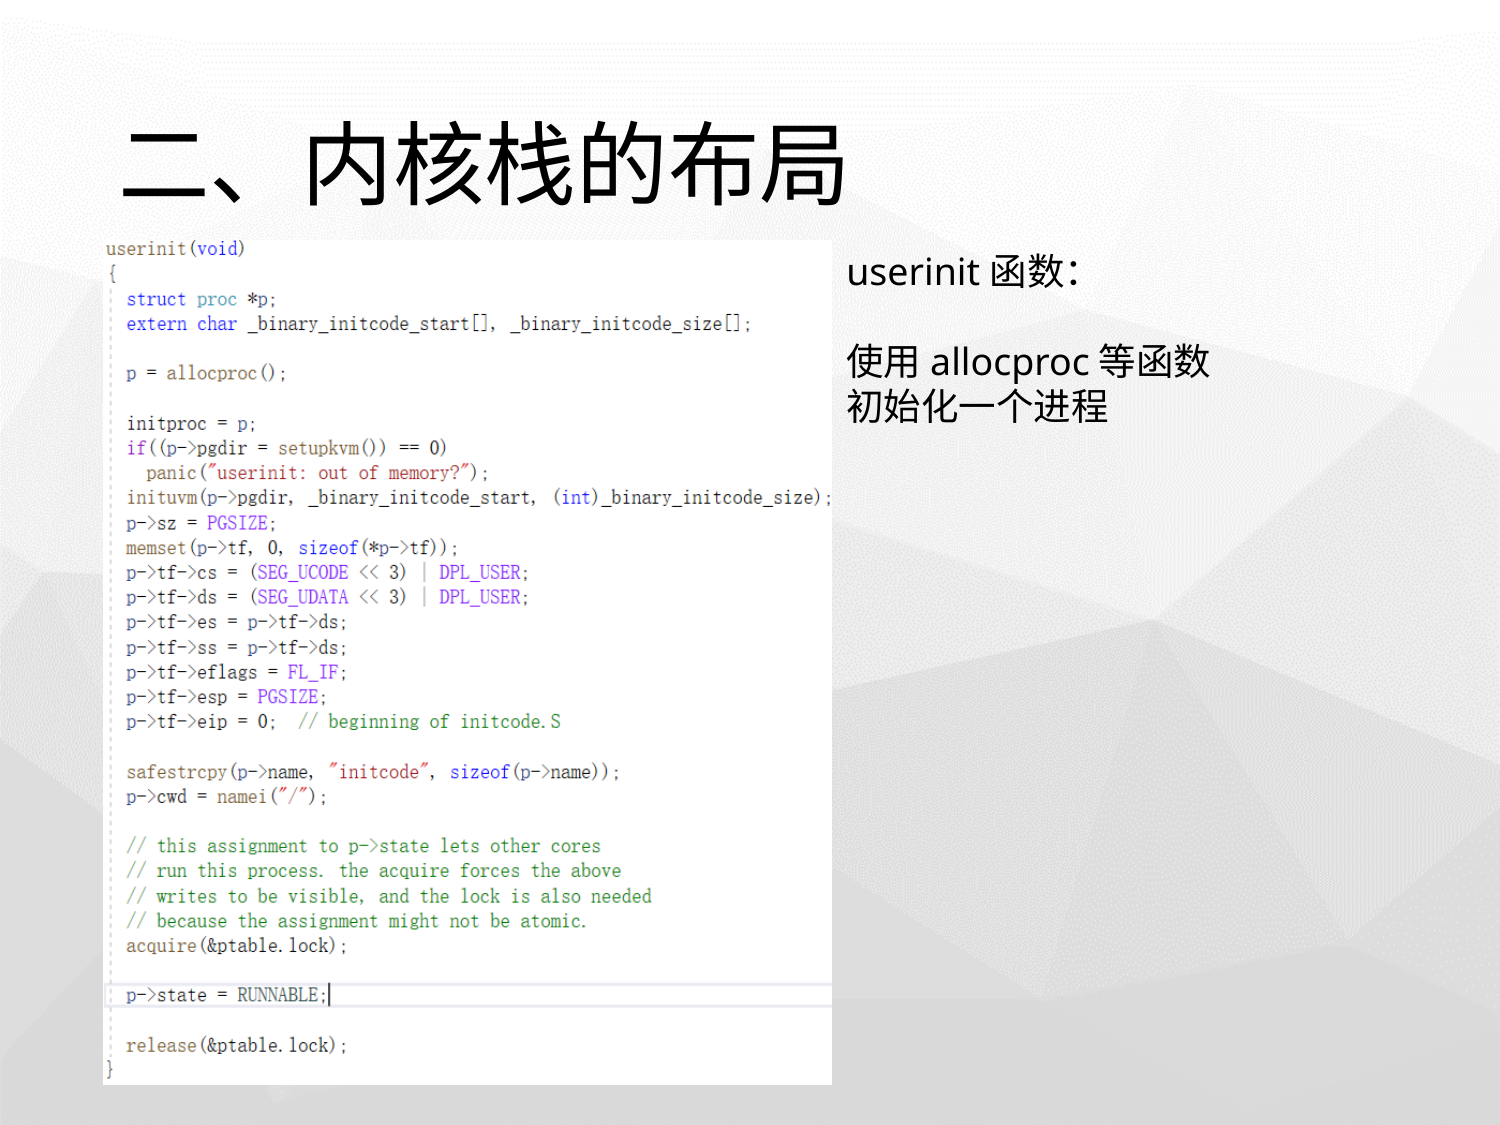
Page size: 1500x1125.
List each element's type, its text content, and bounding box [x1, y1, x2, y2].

picture [0, 0, 1500, 1125]
text_box userinit函数： 使用allocproc等函数 初始化一个进程 [832, 240, 1500, 436]
title 二、内核栈的布局 [103, 59, 1397, 240]
